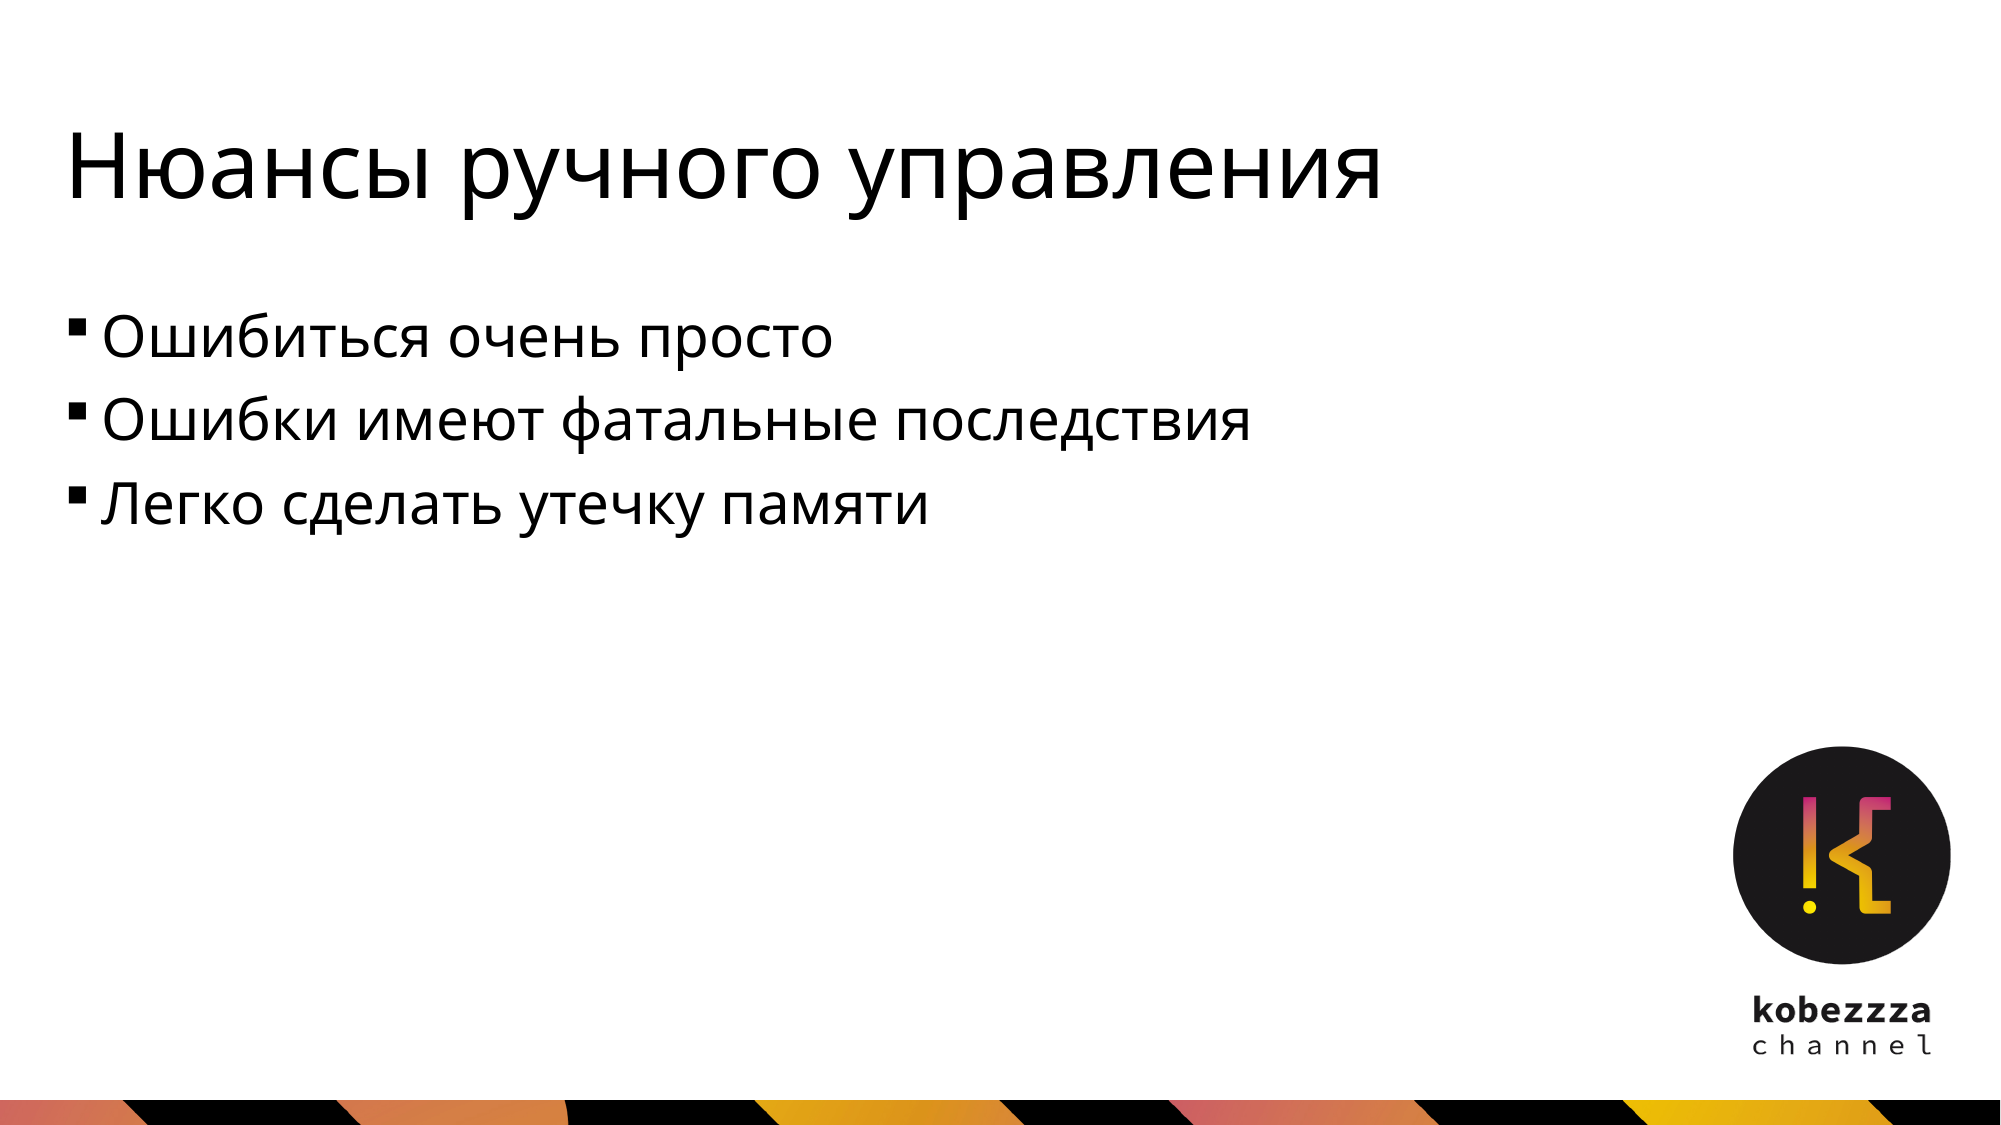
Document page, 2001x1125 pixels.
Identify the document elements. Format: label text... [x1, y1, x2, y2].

picture [0, 0, 2001, 1125]
title Нюансы ручного управления [49, 59, 1913, 278]
list Ошибиться очень просто Ошибки имеют фатальные последствия Легко сделать утечку памяти [49, 299, 1695, 1014]
